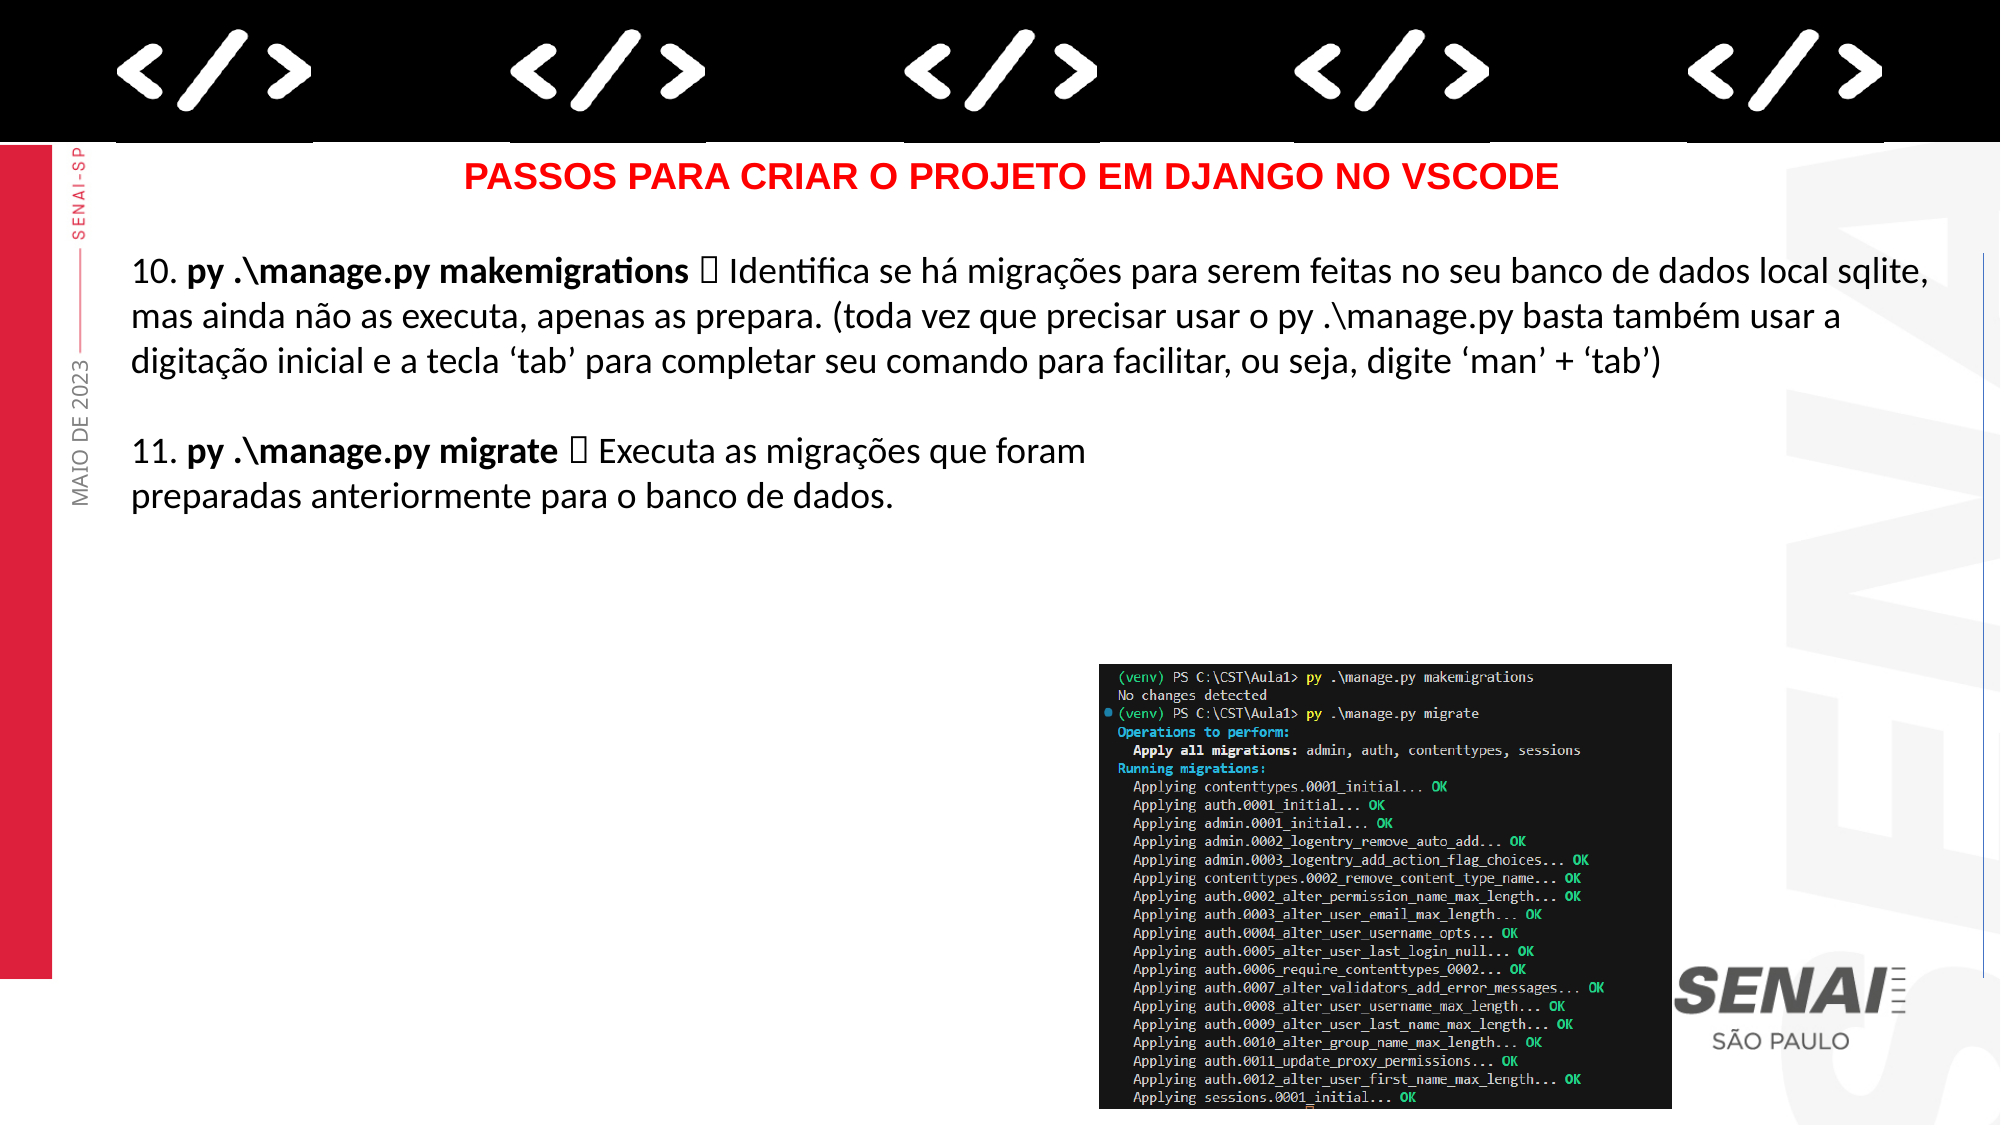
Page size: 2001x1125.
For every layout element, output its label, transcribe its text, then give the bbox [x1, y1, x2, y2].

text_box [98, 143, 1915, 1105]
list MAIO DE 2023 [61, 345, 98, 570]
picture [0, 0, 2001, 1125]
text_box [0, 0, 2000, 143]
text_box 10. py .\manage.py makemigrations  Identifica se há migrações para serem feitas no seu banco de dados local sqlite, mas ainda não as executa, apenas as prepara. (toda vez que precisar usar o py .\manage.py basta também usar a digitação inicial e a tecla ‘tab’ para completar seu comando para facilitar, ou seja, digite ‘man’ + ‘tab’) 11. py .\manage.py migrate  Executa as migrações que foram preparadas anteriormente para o banco de dados. [115, 238, 1972, 659]
text_box PASSOS PARA CRIAR O PROJETO EM DJANGO NO VSCODE [410, 144, 1614, 205]
